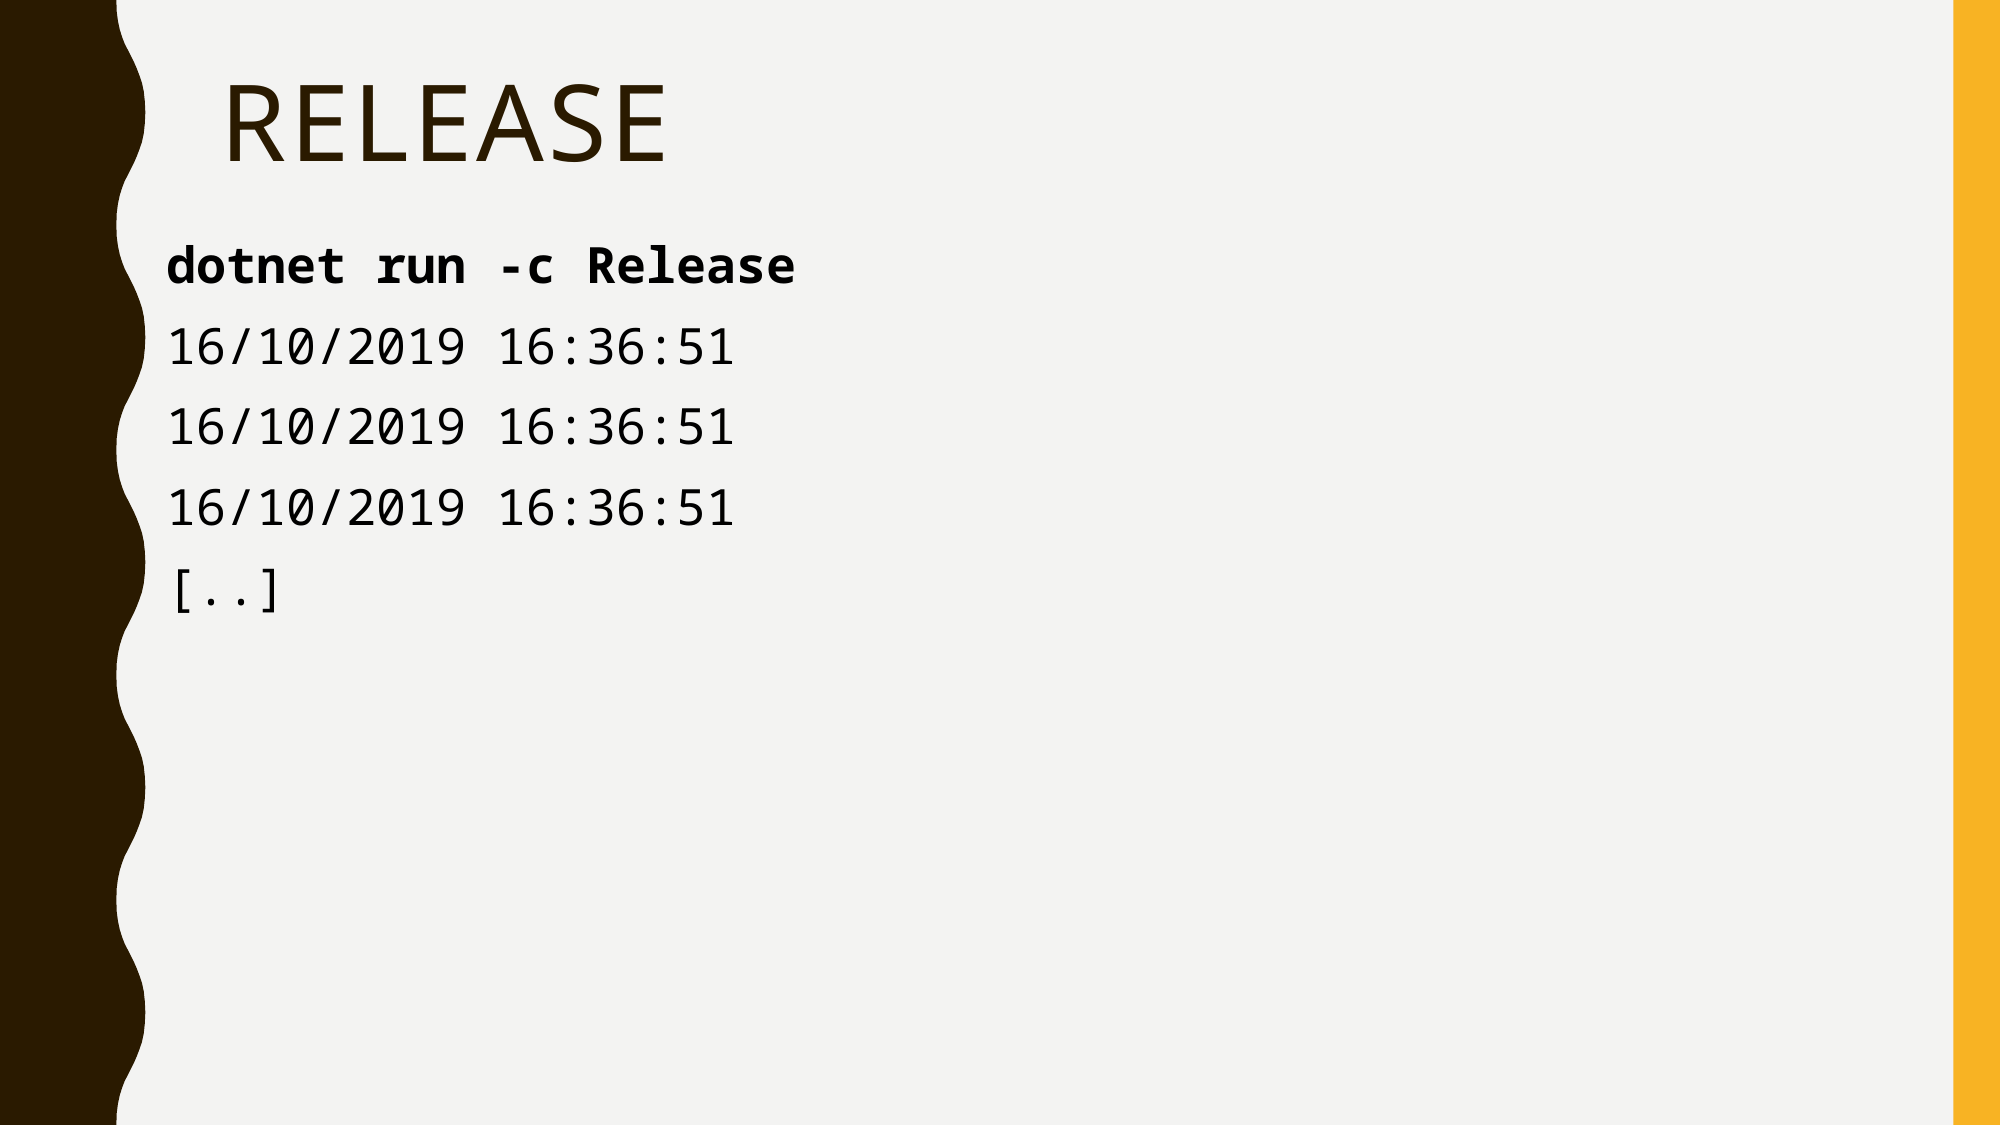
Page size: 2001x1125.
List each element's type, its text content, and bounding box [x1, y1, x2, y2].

text_box release [205, 62, 1875, 308]
text_box dotnet run -c Release 16/10/2019 16:36:51 16/10/2019 16:36:51 16/10/2019 16:36:51 [..] [151, 220, 1962, 635]
